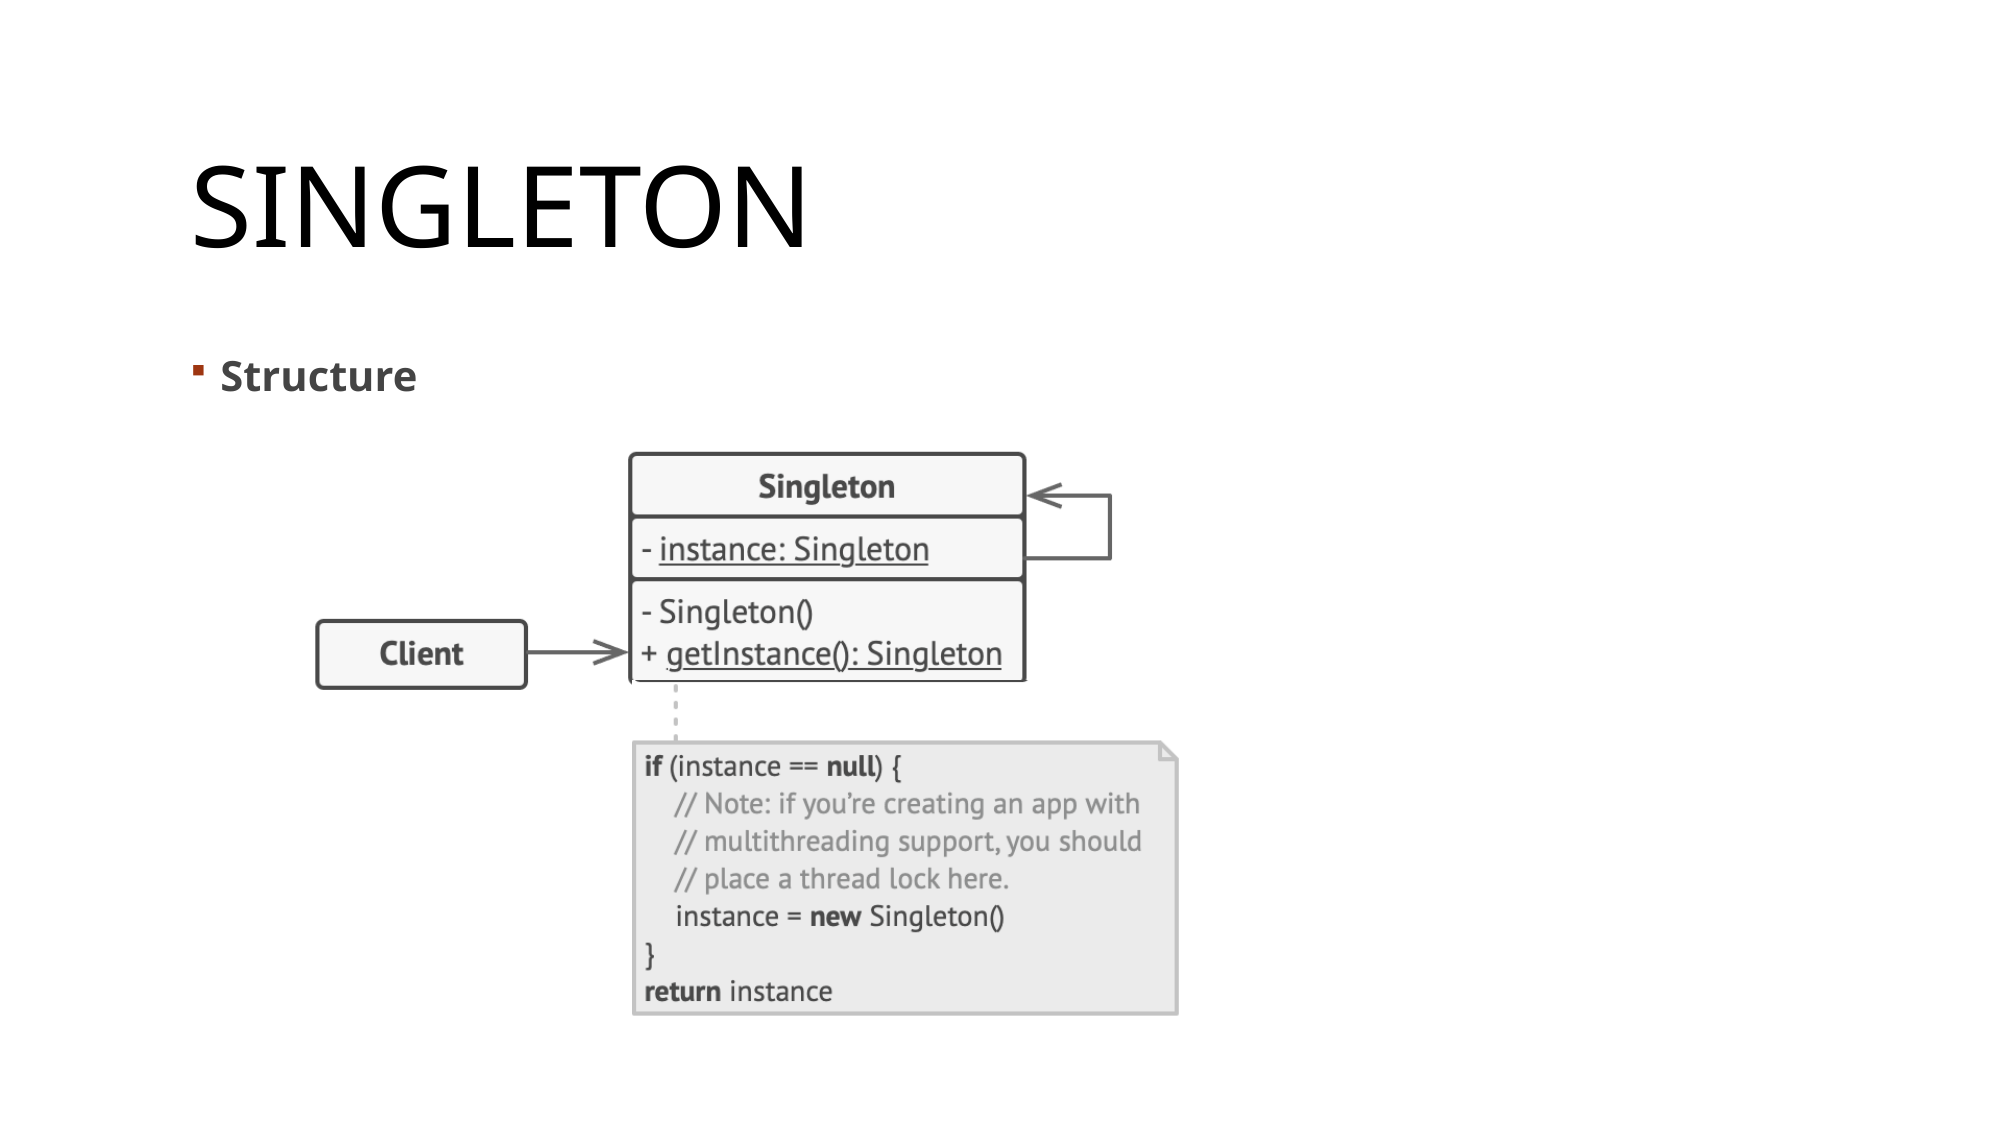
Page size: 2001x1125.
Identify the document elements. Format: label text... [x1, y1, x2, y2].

picture [307, 433, 1183, 1024]
title singleton [175, 79, 1826, 344]
list Structure [175, 348, 1826, 1013]
